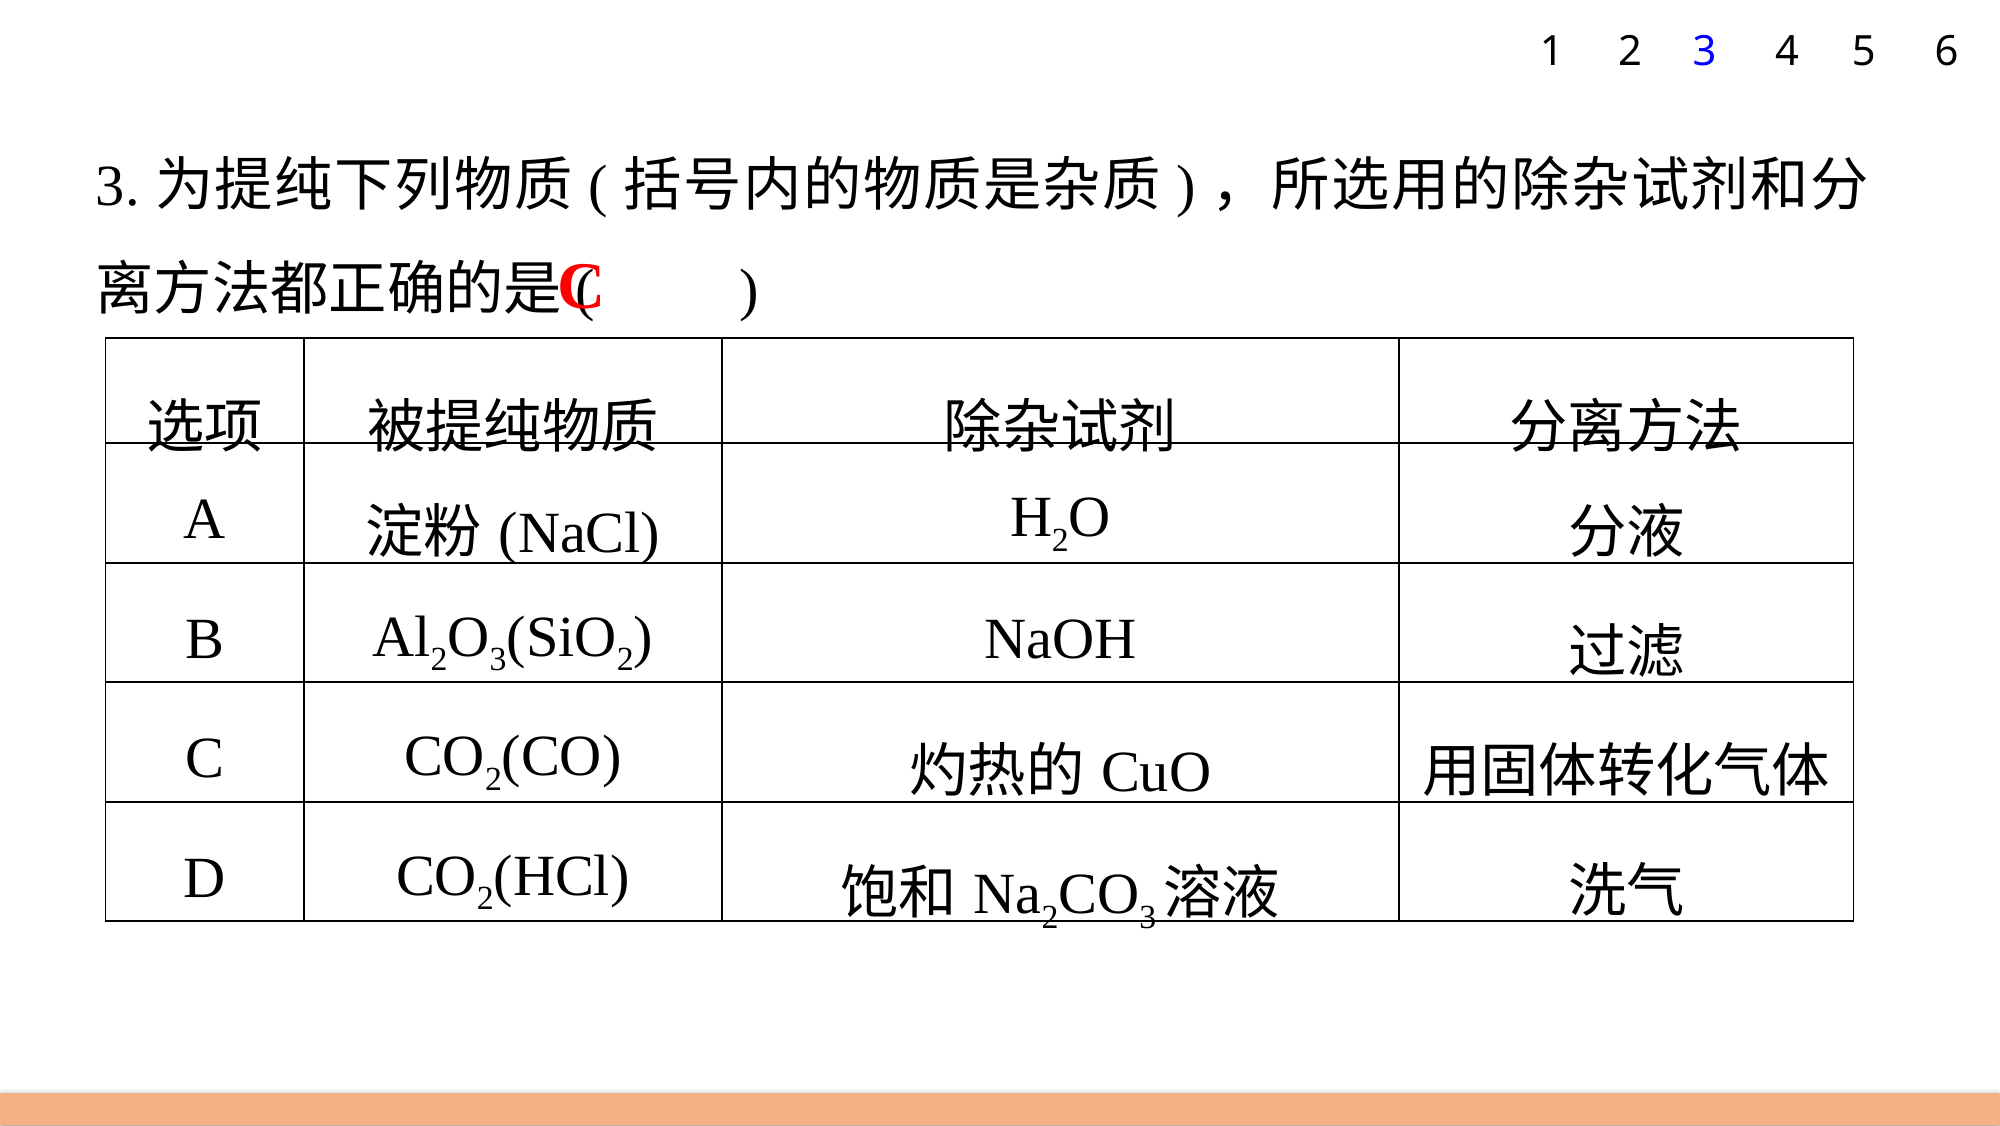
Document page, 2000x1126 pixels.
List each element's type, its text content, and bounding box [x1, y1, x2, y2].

table_cell CO2(HCl) [305, 803, 721, 920]
table_header 被提纯物质 [305, 339, 721, 442]
text_box 3 [1679, 1, 1737, 97]
table_cell B [106, 564, 303, 681]
text_box 3.为提纯下列物质(括号内的物质是杂质)，所选用的除杂试剂和分离方法都正确的是( ) [75, 101, 1889, 332]
text_box C [543, 234, 622, 330]
table_cell NaOH [723, 564, 1398, 681]
table_cell 分液 [1400, 444, 1853, 562]
table_cell C [106, 683, 303, 801]
text_box 6 [1913, 1, 1979, 97]
text_box 2 [1600, 1, 1663, 97]
table_header 除杂试剂 [723, 339, 1398, 442]
table_header 选项 [106, 339, 303, 442]
table_cell 用固体转化气体 [1400, 683, 1853, 801]
table_cell CO2(CO) [305, 683, 721, 801]
text_box 1 [1518, 1, 1584, 97]
table_cell A [106, 444, 303, 562]
table_cell D [106, 803, 303, 920]
table_cell H2O [723, 444, 1398, 562]
table_cell 灼热的CuO [723, 683, 1398, 801]
table_cell 淀粉(NaCl) [305, 444, 721, 562]
table_cell Al2O3(SiO2) [305, 564, 721, 681]
table_cell 过滤 [1400, 564, 1853, 681]
table_cell 洗气 [1400, 803, 1853, 920]
text_box 5 [1830, 1, 1896, 97]
table_cell 饱和Na2CO3溶液 [723, 803, 1398, 920]
table_header 分离方法 [1400, 339, 1853, 442]
text_box 4 [1753, 1, 1819, 97]
text_box [0, 1092, 2000, 1126]
